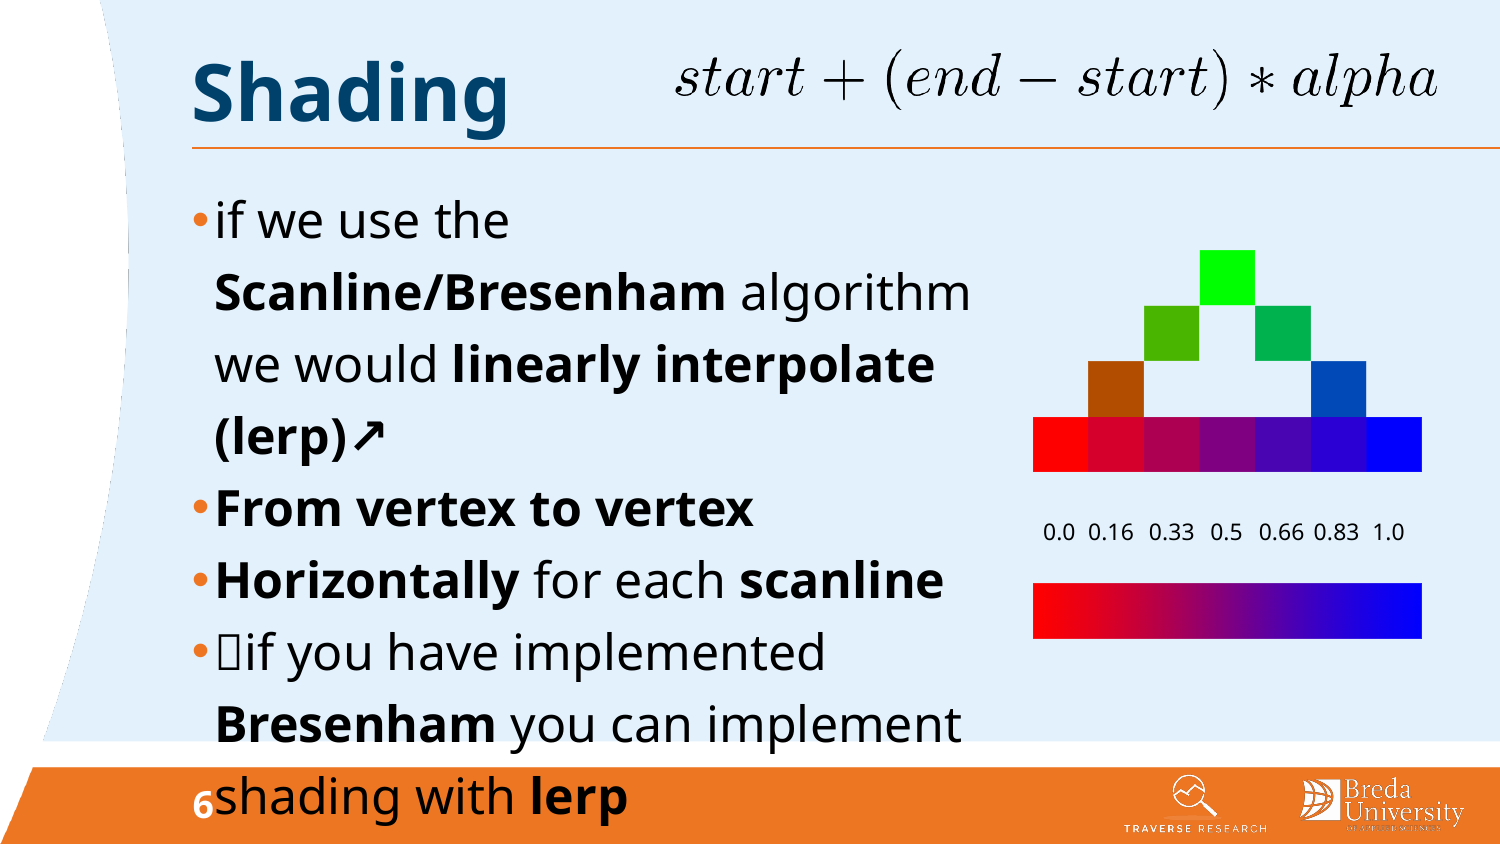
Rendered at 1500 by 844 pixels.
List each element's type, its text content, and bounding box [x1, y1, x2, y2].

picture [0, 0, 1500, 844]
title Shading [191, 3, 1341, 138]
list if we use the Scanline/Bresenham algorithm we would linearly interpolate (lerp)↗️ From vertex to vertex Horizontally for each scanline 🚩if you have implemented Bresenham you can implement shading with lerp [191, 176, 1028, 741]
slide_number 6 [177, 773, 351, 819]
